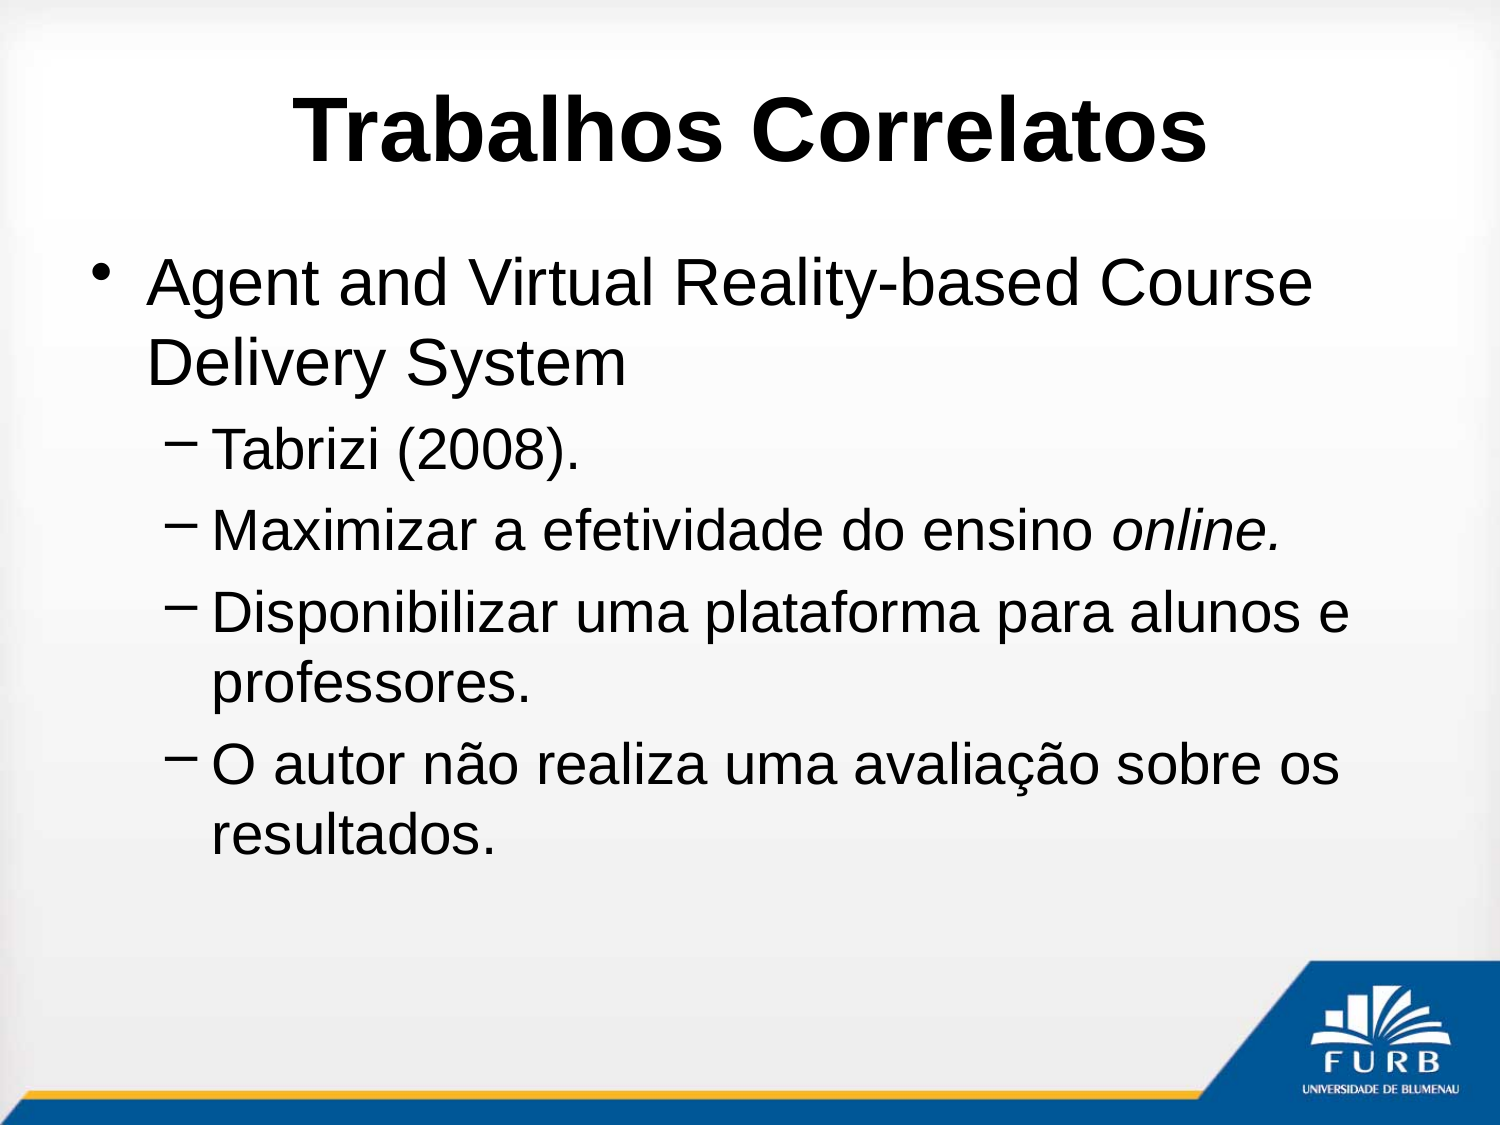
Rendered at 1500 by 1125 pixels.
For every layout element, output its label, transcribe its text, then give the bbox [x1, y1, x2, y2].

title Trabalhos Correlatos [76, 30, 1427, 219]
list Agent and Virtual Reality-based Course Delivery System Tabrizi (2008). Maximizar a efetividade do ensino online. Disponibilizar uma plataforma para alunos e professores. O autor não realiza uma avaliação sobre os resultados. [74, 231, 1426, 1000]
picture [0, 0, 1500, 1125]
